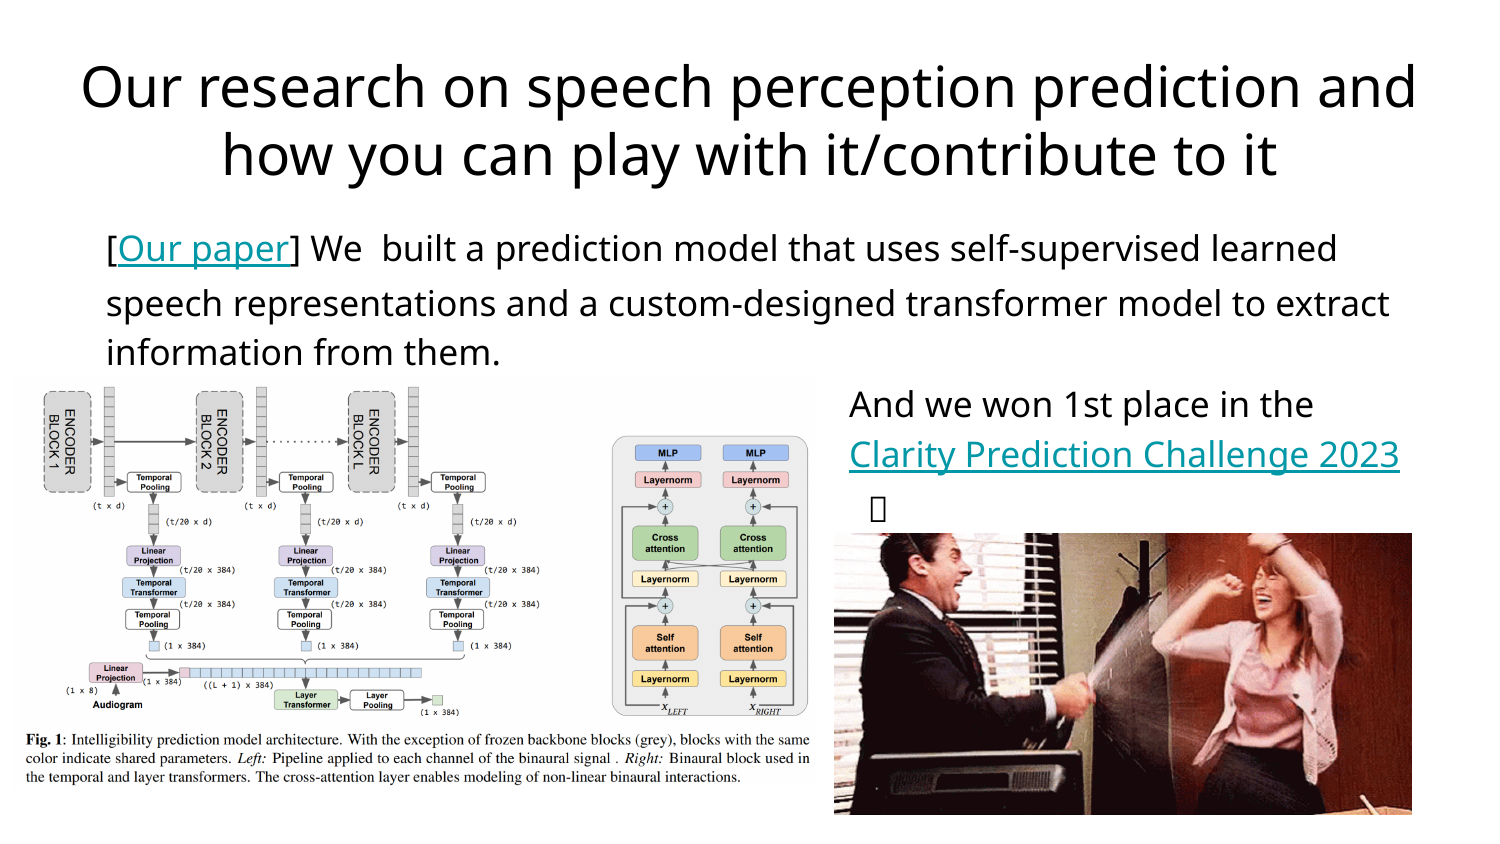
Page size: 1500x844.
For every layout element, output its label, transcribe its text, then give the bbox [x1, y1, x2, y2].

picture [13, 375, 816, 791]
text_box And we won 1st place in the Clarity Prediction Challenge 2023 🥳 [834, 360, 1436, 545]
title Our research on speech perception prediction and how you can play with it/contribute to it [51, 35, 1449, 130]
picture [833, 532, 1412, 815]
text_box [Our paper] We built a prediction model that uses self-supervised learned speech representations and a custom-designed transformer model to extract information from them. [90, 203, 1424, 388]
